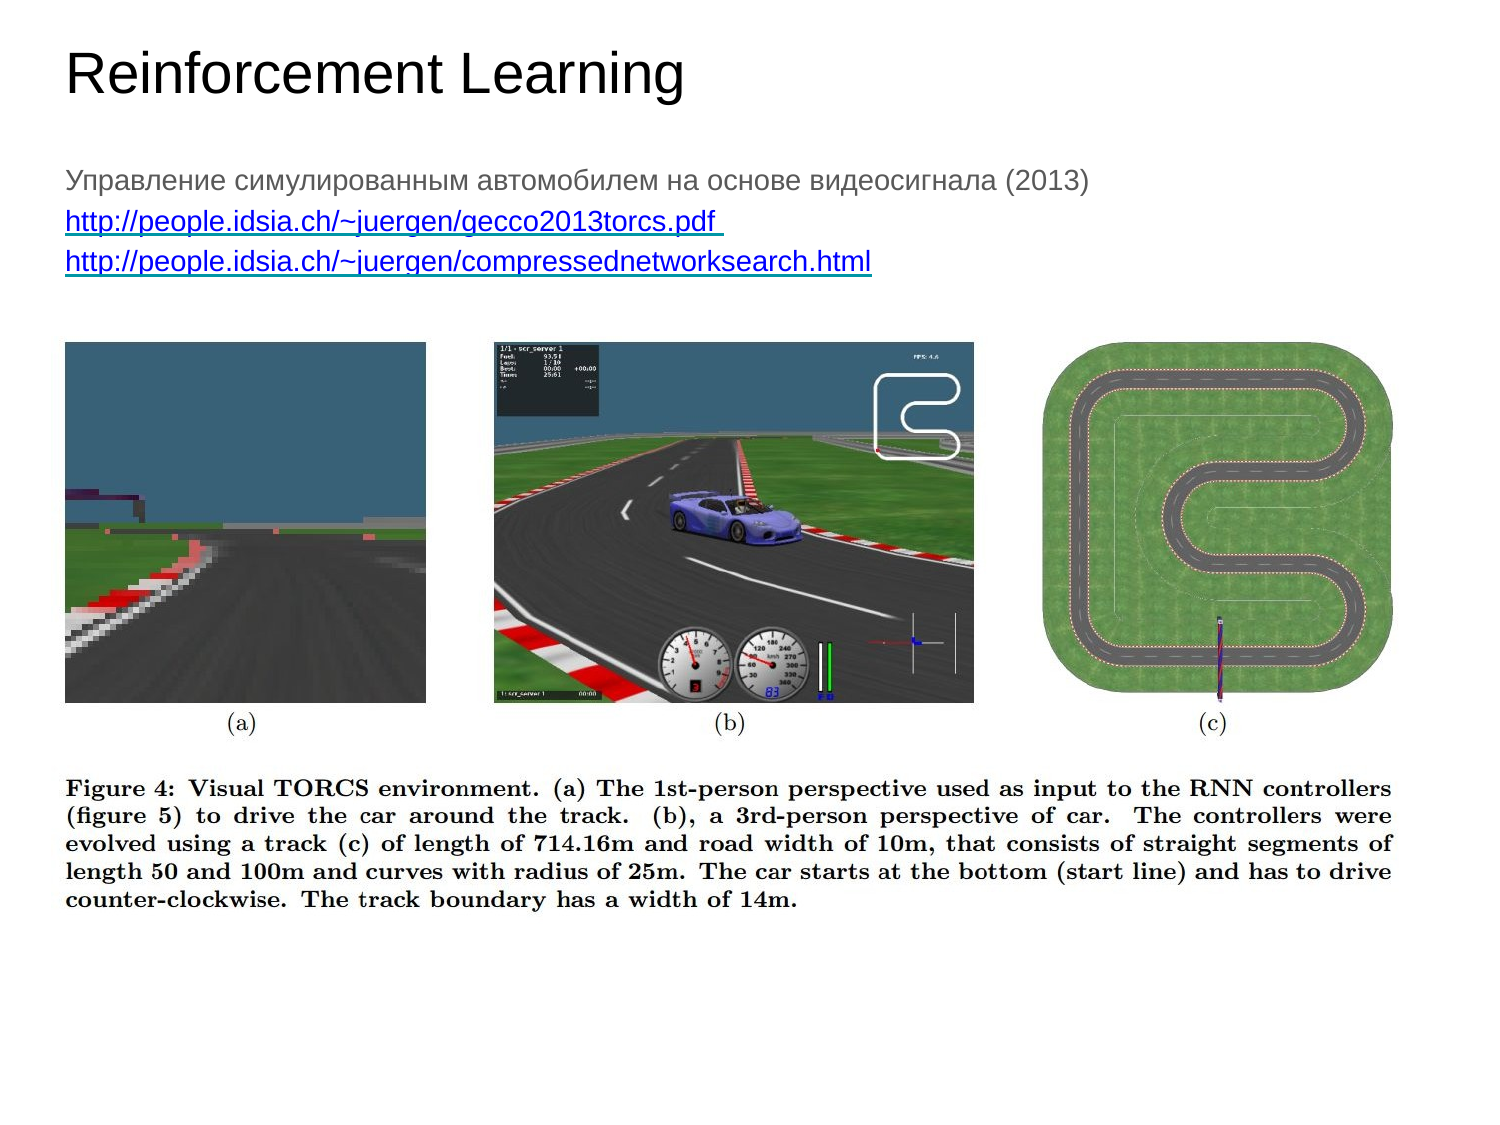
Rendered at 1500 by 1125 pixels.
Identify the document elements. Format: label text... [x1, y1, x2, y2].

text_box Управление симулированным автомобилем на основе видеосигнала (2013) http://people.idsia.ch/~juergen/gecco2013torcs.pdf http://people.idsia.ch/~juergen/compressednetworksearch.html [63, 154, 1099, 278]
title Reinforcement Learning [63, 33, 690, 154]
text_box [51, 336, 1399, 924]
